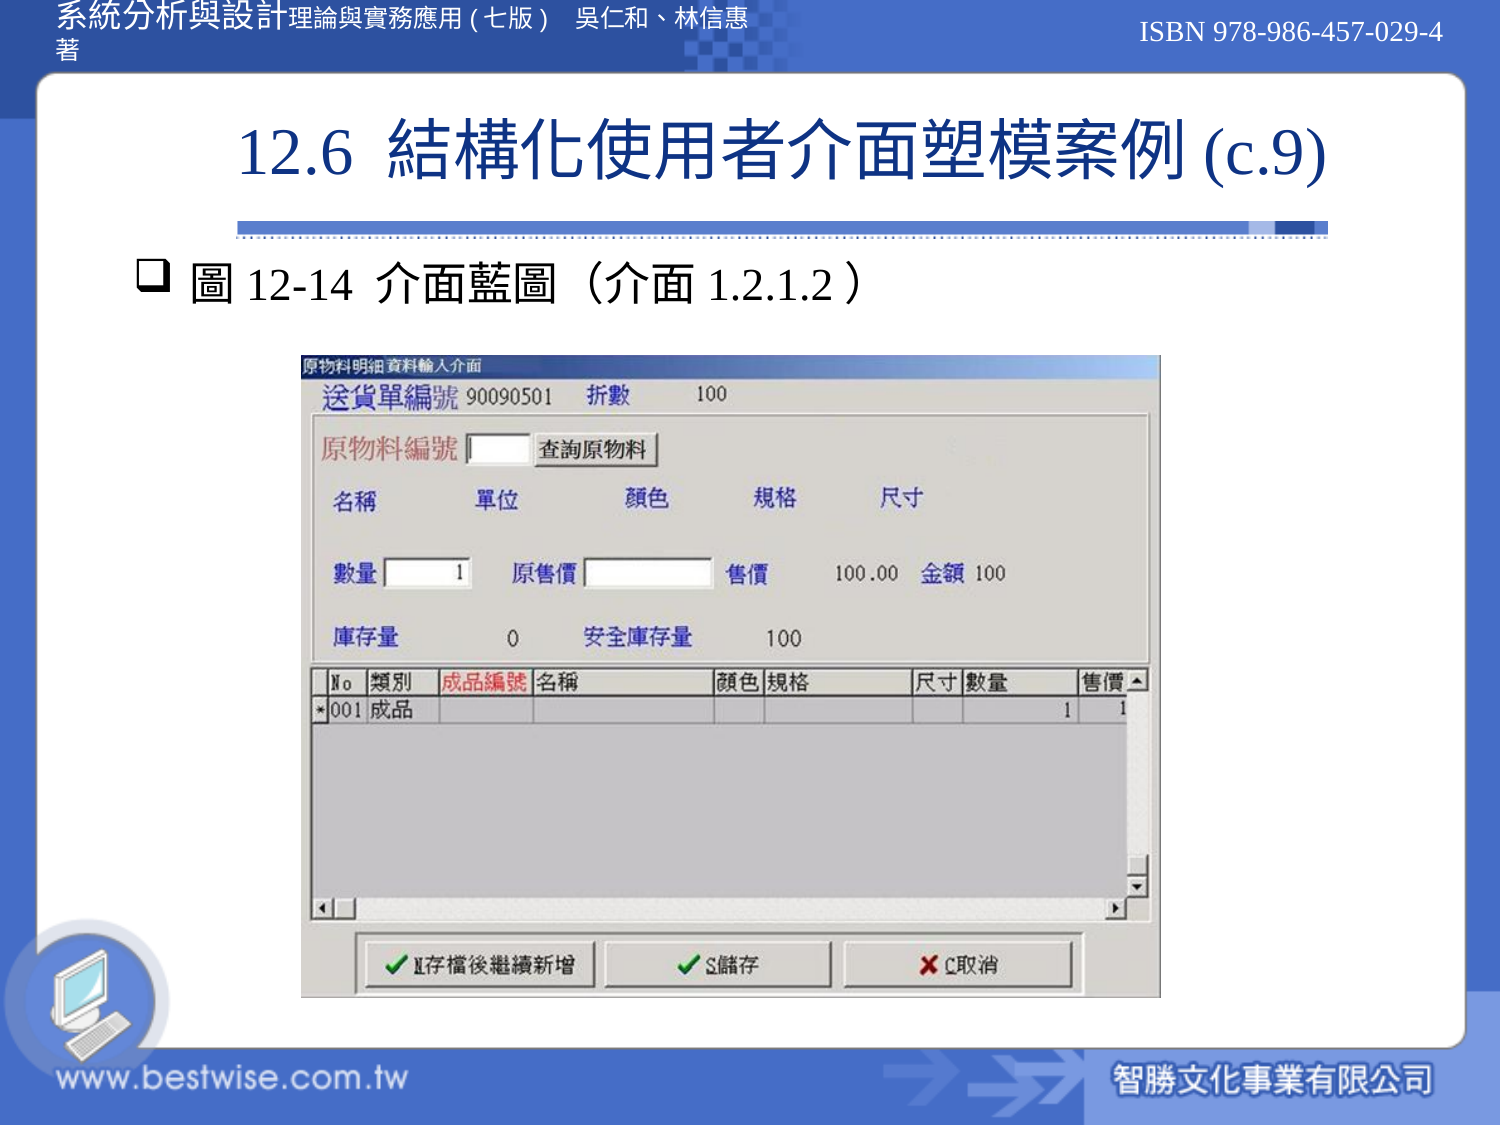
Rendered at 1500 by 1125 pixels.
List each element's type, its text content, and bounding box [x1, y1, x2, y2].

picture [0, 0, 1500, 1125]
list 圖12-14 介面藍圖（介面1.2.1.2） [117, 235, 1447, 1033]
picture [195, 0, 206, 19]
title 12.6 結構化使用者介面塑模案例(c.9) [177, 73, 1388, 222]
